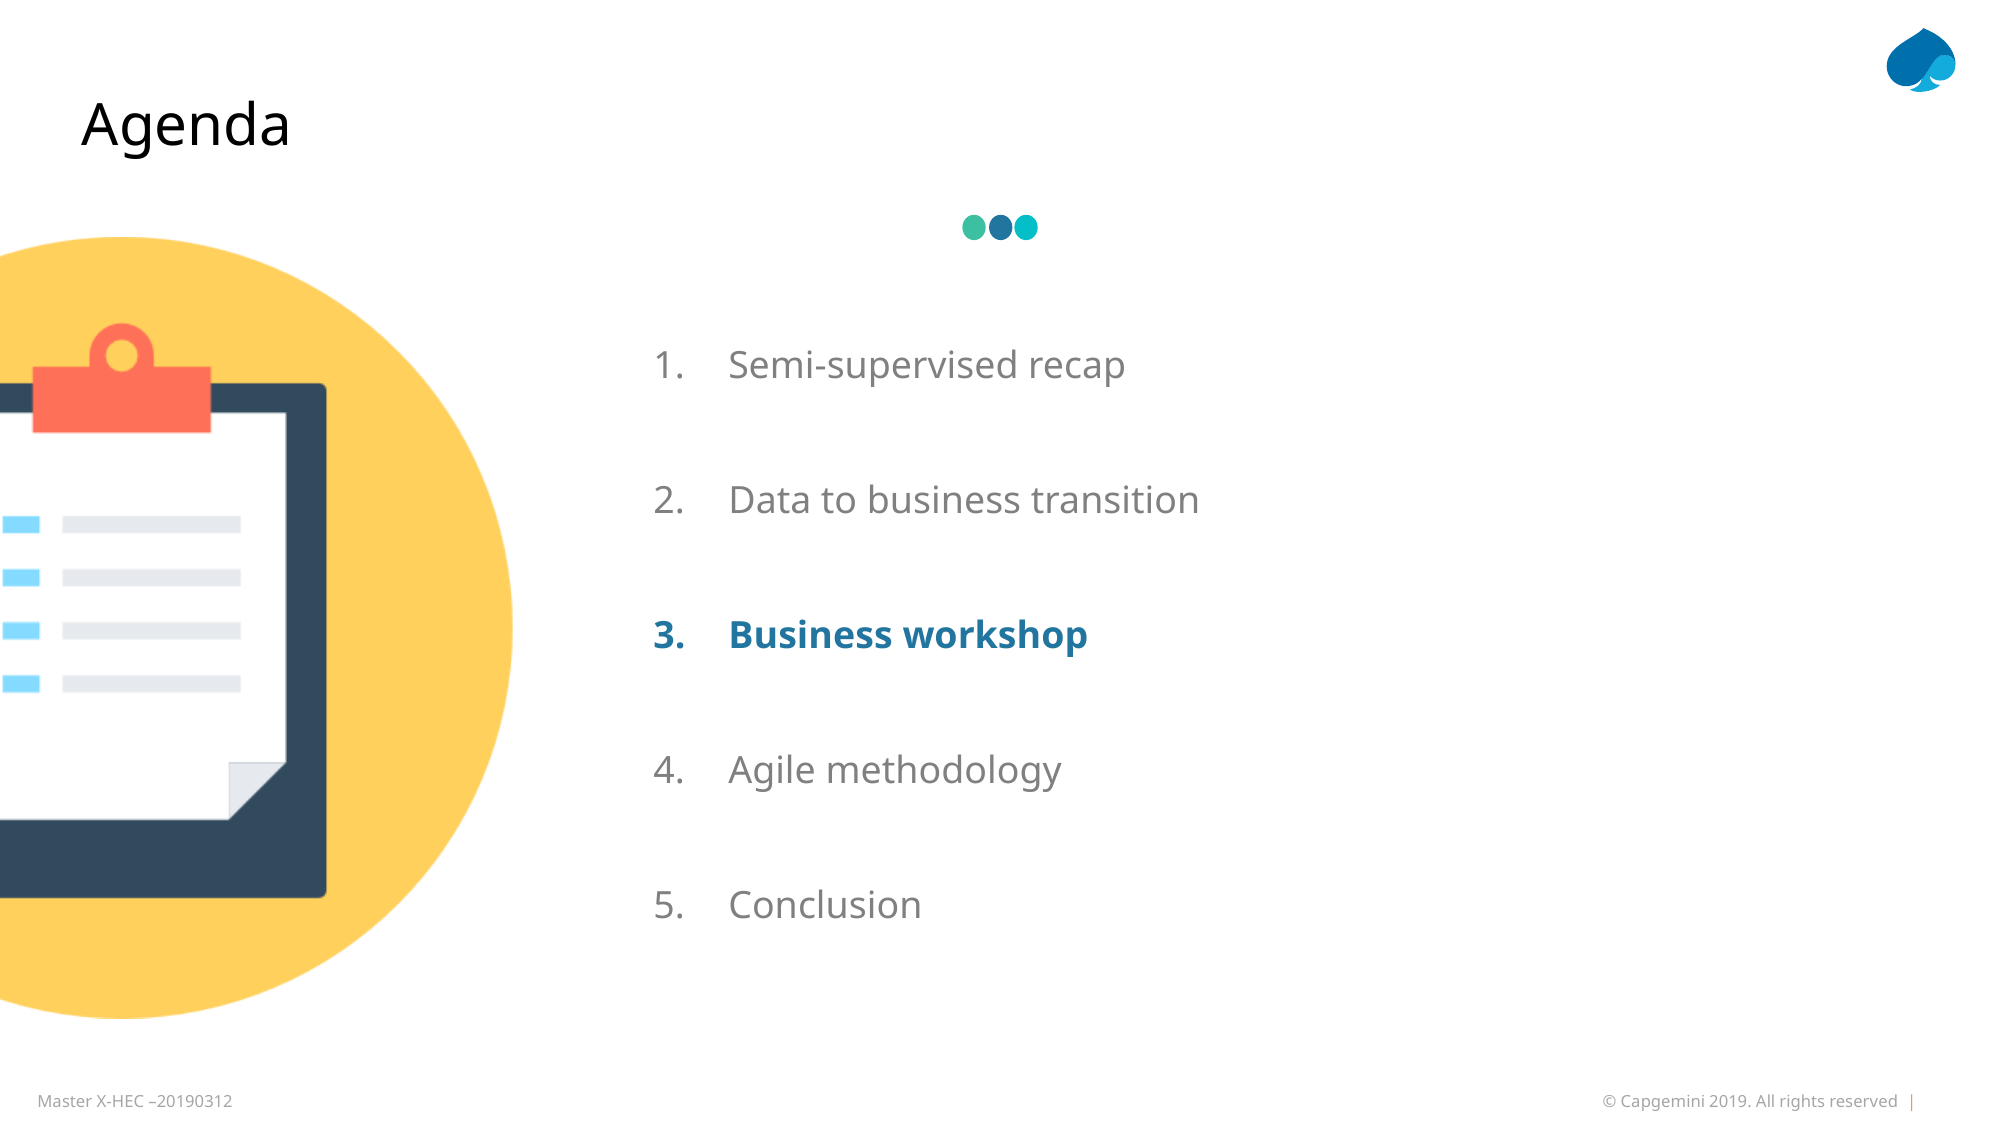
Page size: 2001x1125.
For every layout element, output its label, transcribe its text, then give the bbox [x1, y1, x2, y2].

text_box Semi-supervised recap Data to business transition Business workshop Agile methodology Conclusion [637, 386, 1922, 1002]
picture [0, 237, 513, 1019]
title Agenda [66, 40, 1937, 213]
